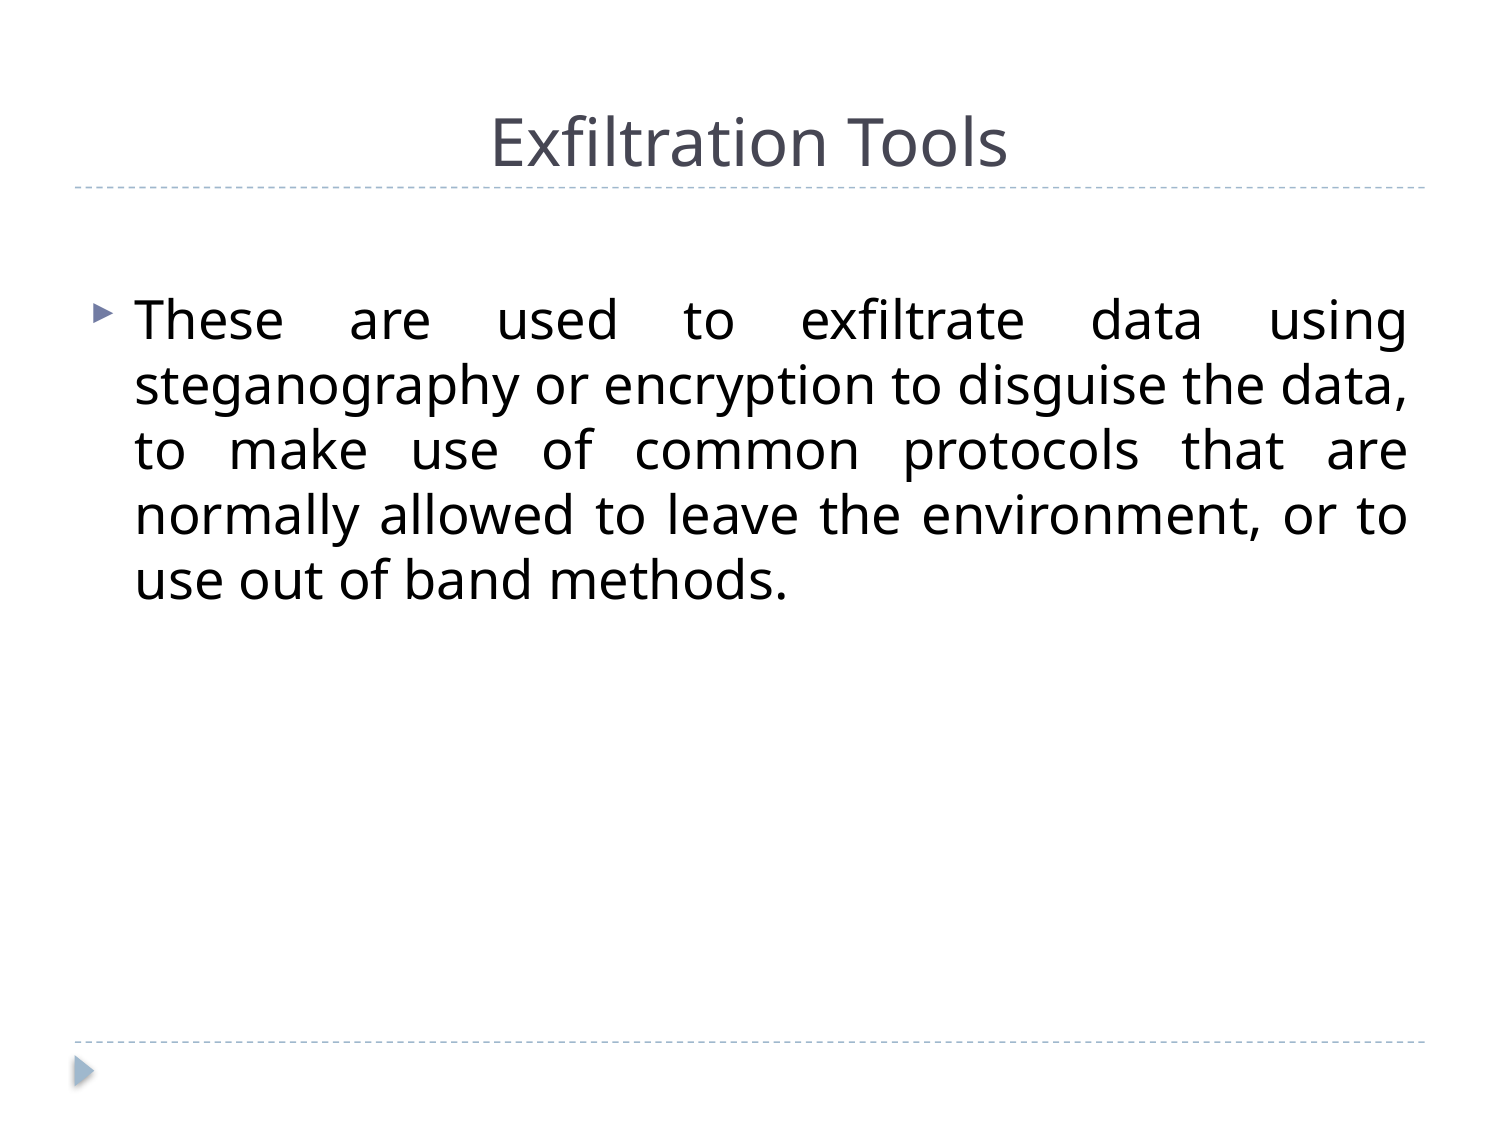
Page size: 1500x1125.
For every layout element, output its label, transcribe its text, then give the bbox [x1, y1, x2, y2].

list These are used to exfiltrate data using steganography or encryption to disguise the data, to make use of common protocols that are normally allowed to leave the environment, or to use out of band methods. [75, 200, 1425, 1010]
title Exfiltration Tools [75, 24, 1425, 188]
